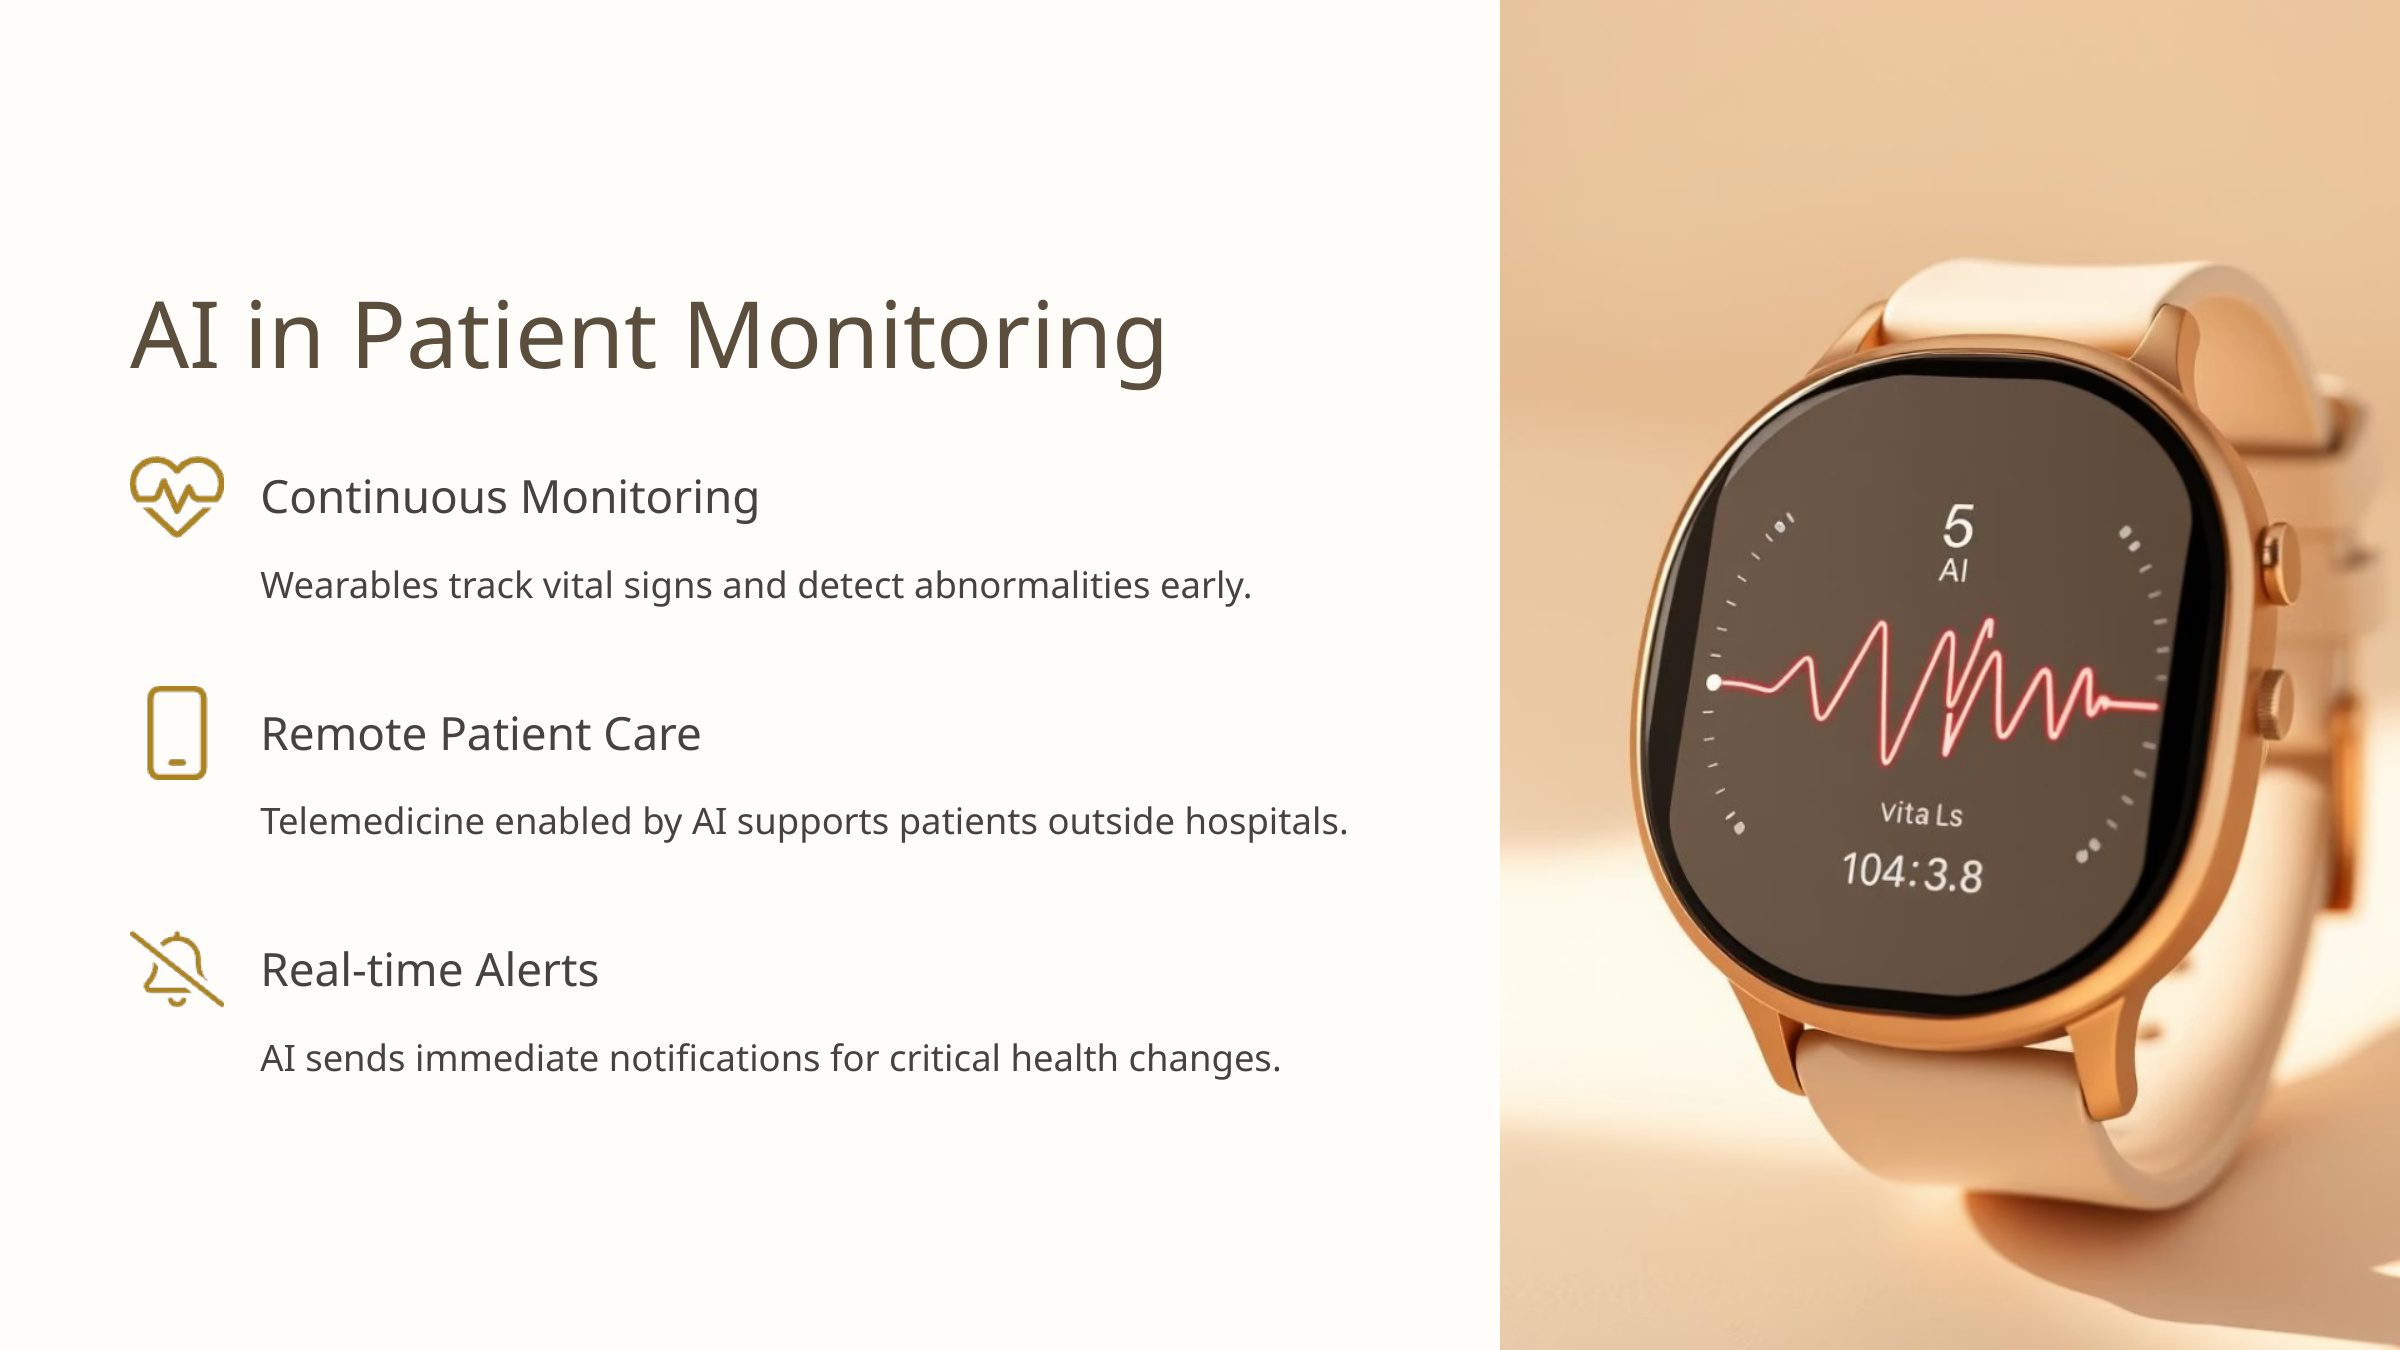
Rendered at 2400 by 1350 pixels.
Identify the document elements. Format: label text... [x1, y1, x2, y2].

text_box Continuous Monitoring [260, 465, 827, 524]
text_box AI sends immediate notifications for critical health changes. [260, 1018, 1370, 1079]
text_box Remote Patient Care [260, 702, 753, 761]
picture [130, 686, 224, 780]
text_box AI in Patient Monitoring [130, 271, 1298, 388]
picture [130, 922, 224, 1016]
picture [130, 449, 224, 543]
text_box Telemedicine enabled by AI supports patients outside hospitals. [260, 782, 1370, 842]
text_box Wearables track vital signs and detect abnormalities early. [260, 546, 1370, 606]
picture [1499, 0, 2400, 1350]
text_box Real-time Alerts [260, 938, 726, 997]
